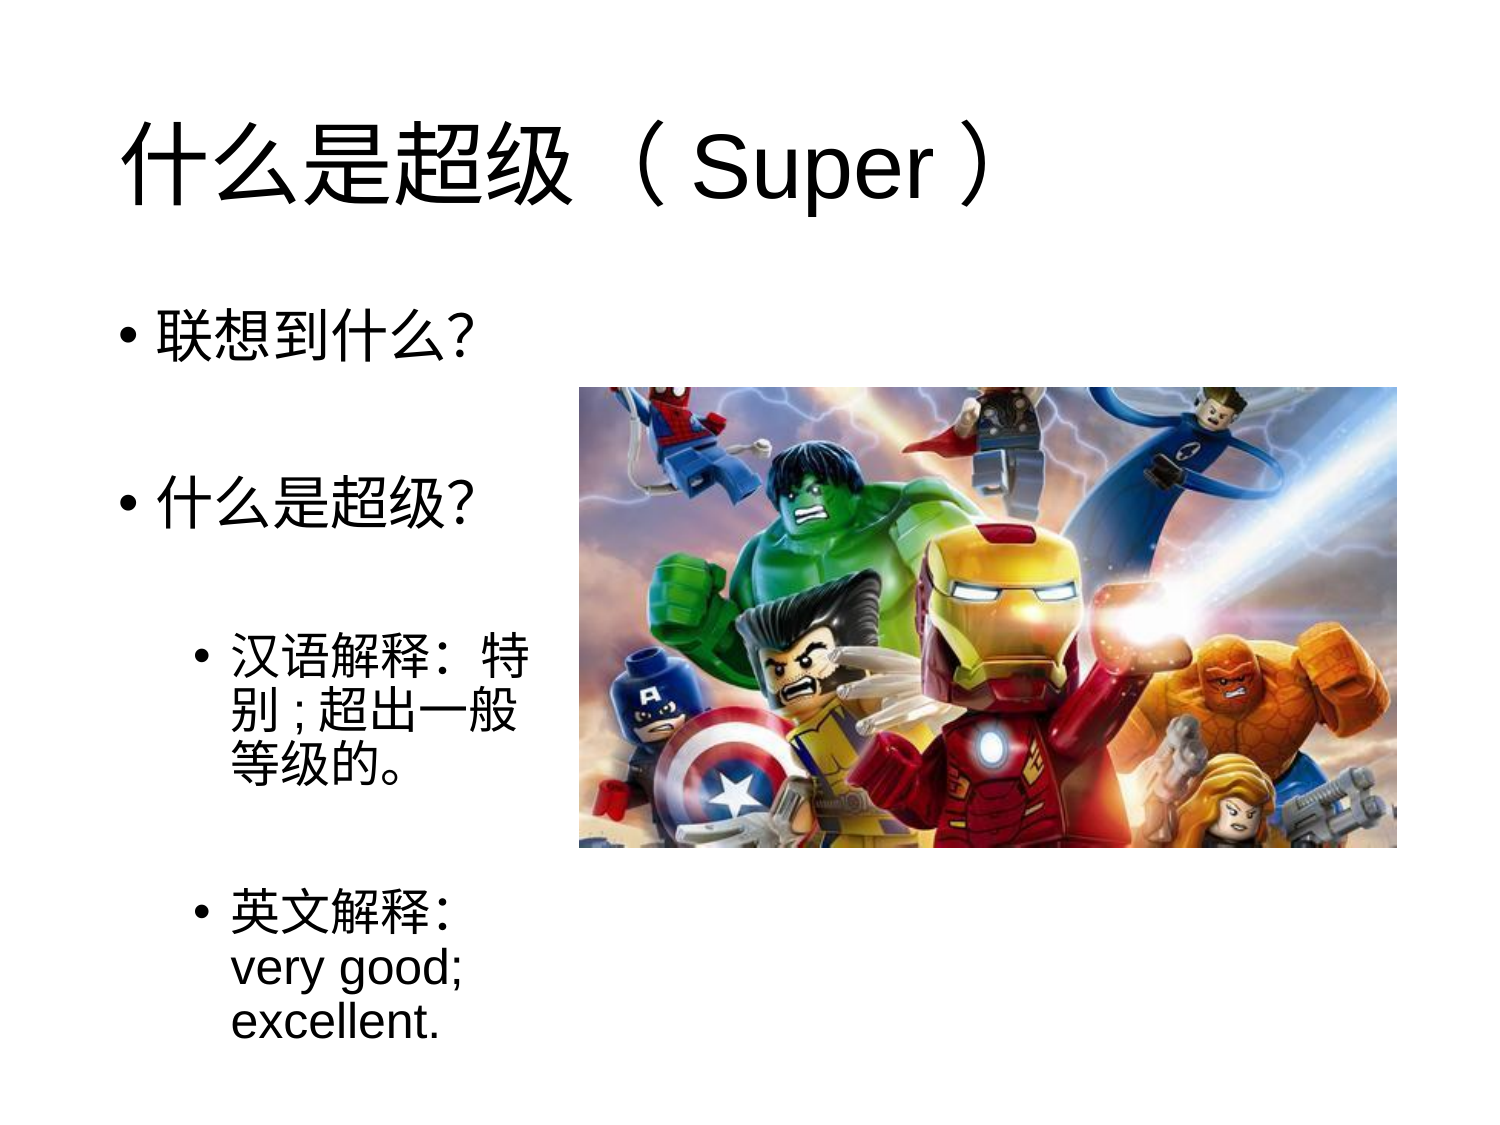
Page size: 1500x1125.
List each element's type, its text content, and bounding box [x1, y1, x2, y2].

picture [579, 387, 1397, 848]
list 联想到什么？ 什么是超级？ 汉语解释：特别;超出一般等级的。 英文解释：very good; excellent. [103, 299, 560, 1093]
title 什么是超级（Super） [103, 59, 1397, 278]
